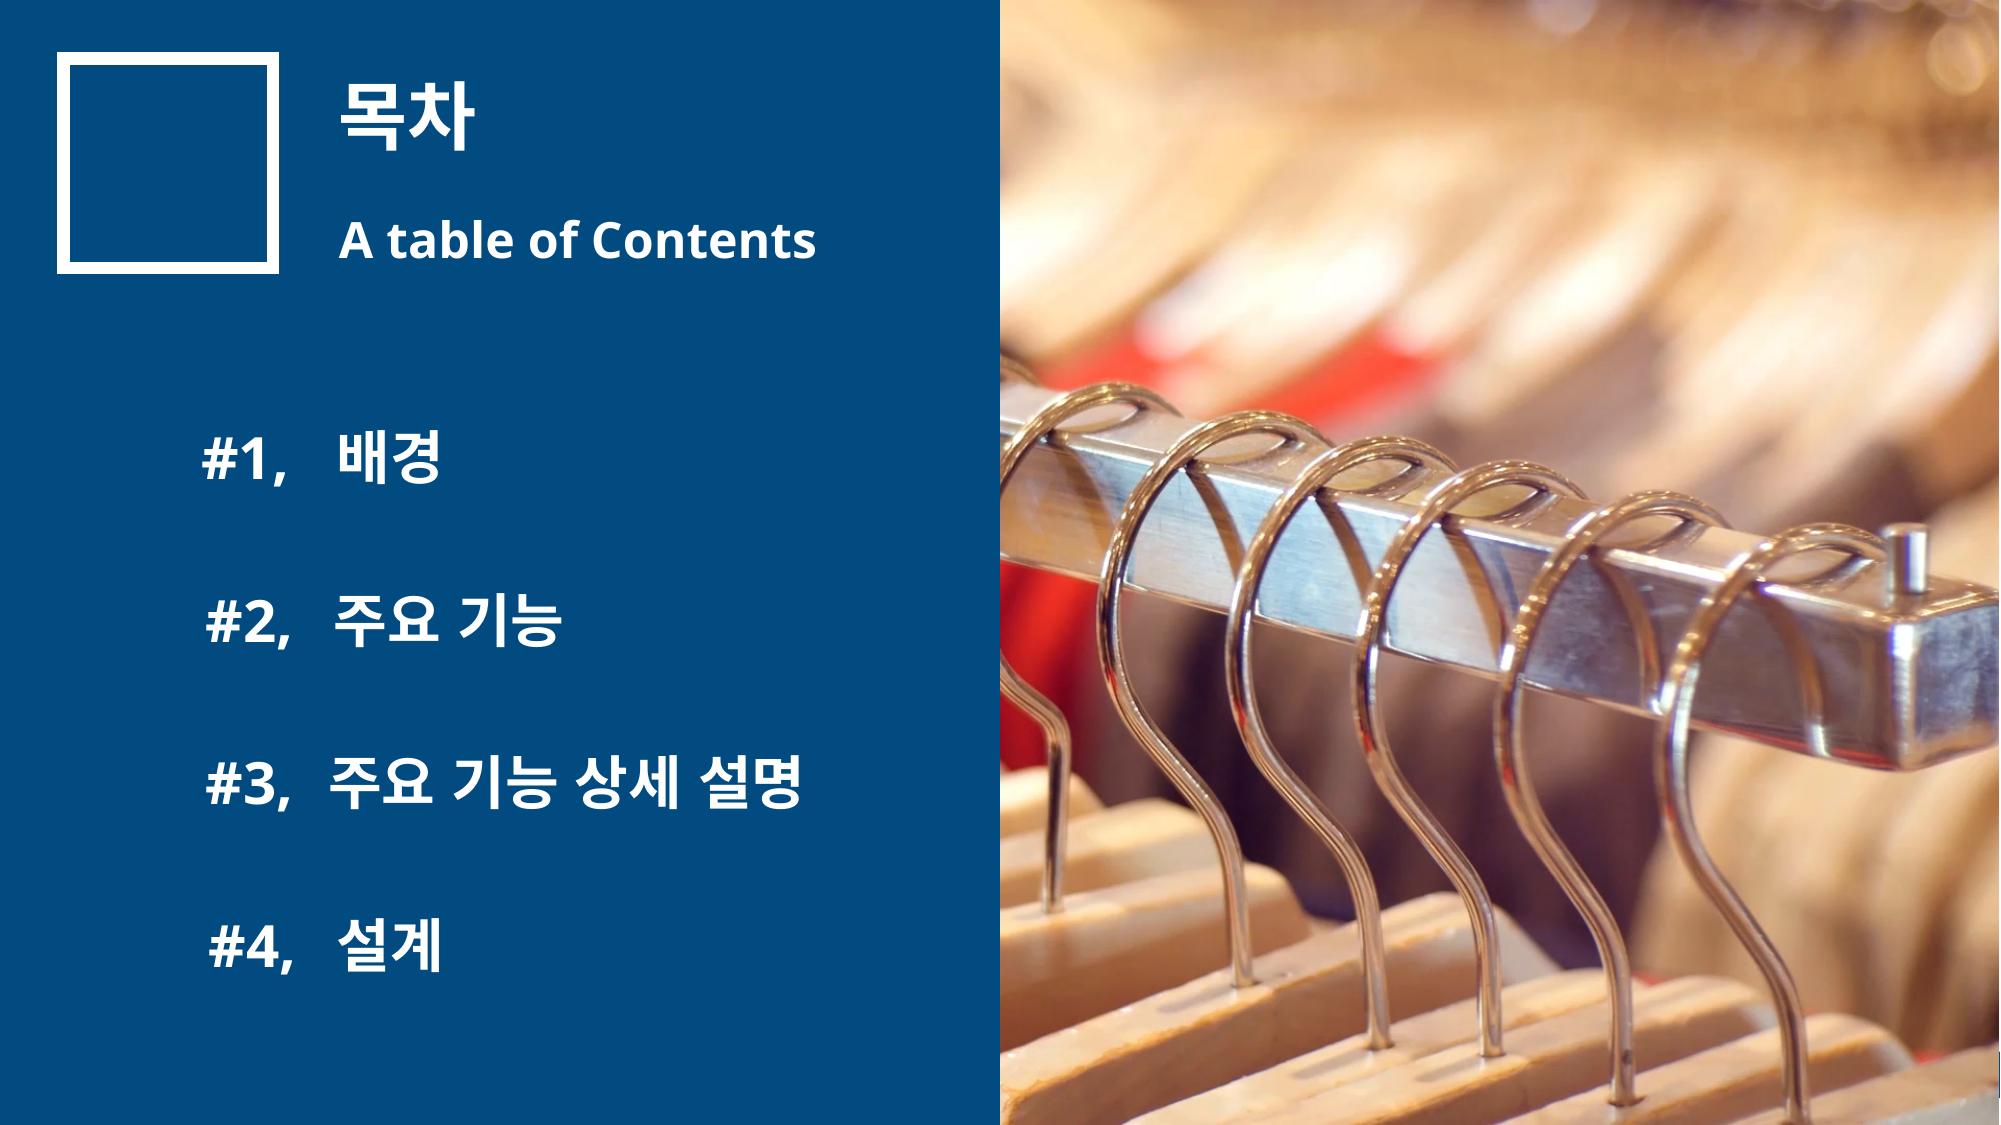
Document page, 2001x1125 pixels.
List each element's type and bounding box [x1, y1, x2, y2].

text_box [195, 576, 574, 663]
text_box [195, 901, 457, 988]
text_box [195, 739, 810, 826]
text_box [0, 0, 2000, 1125]
text_box [195, 414, 457, 500]
